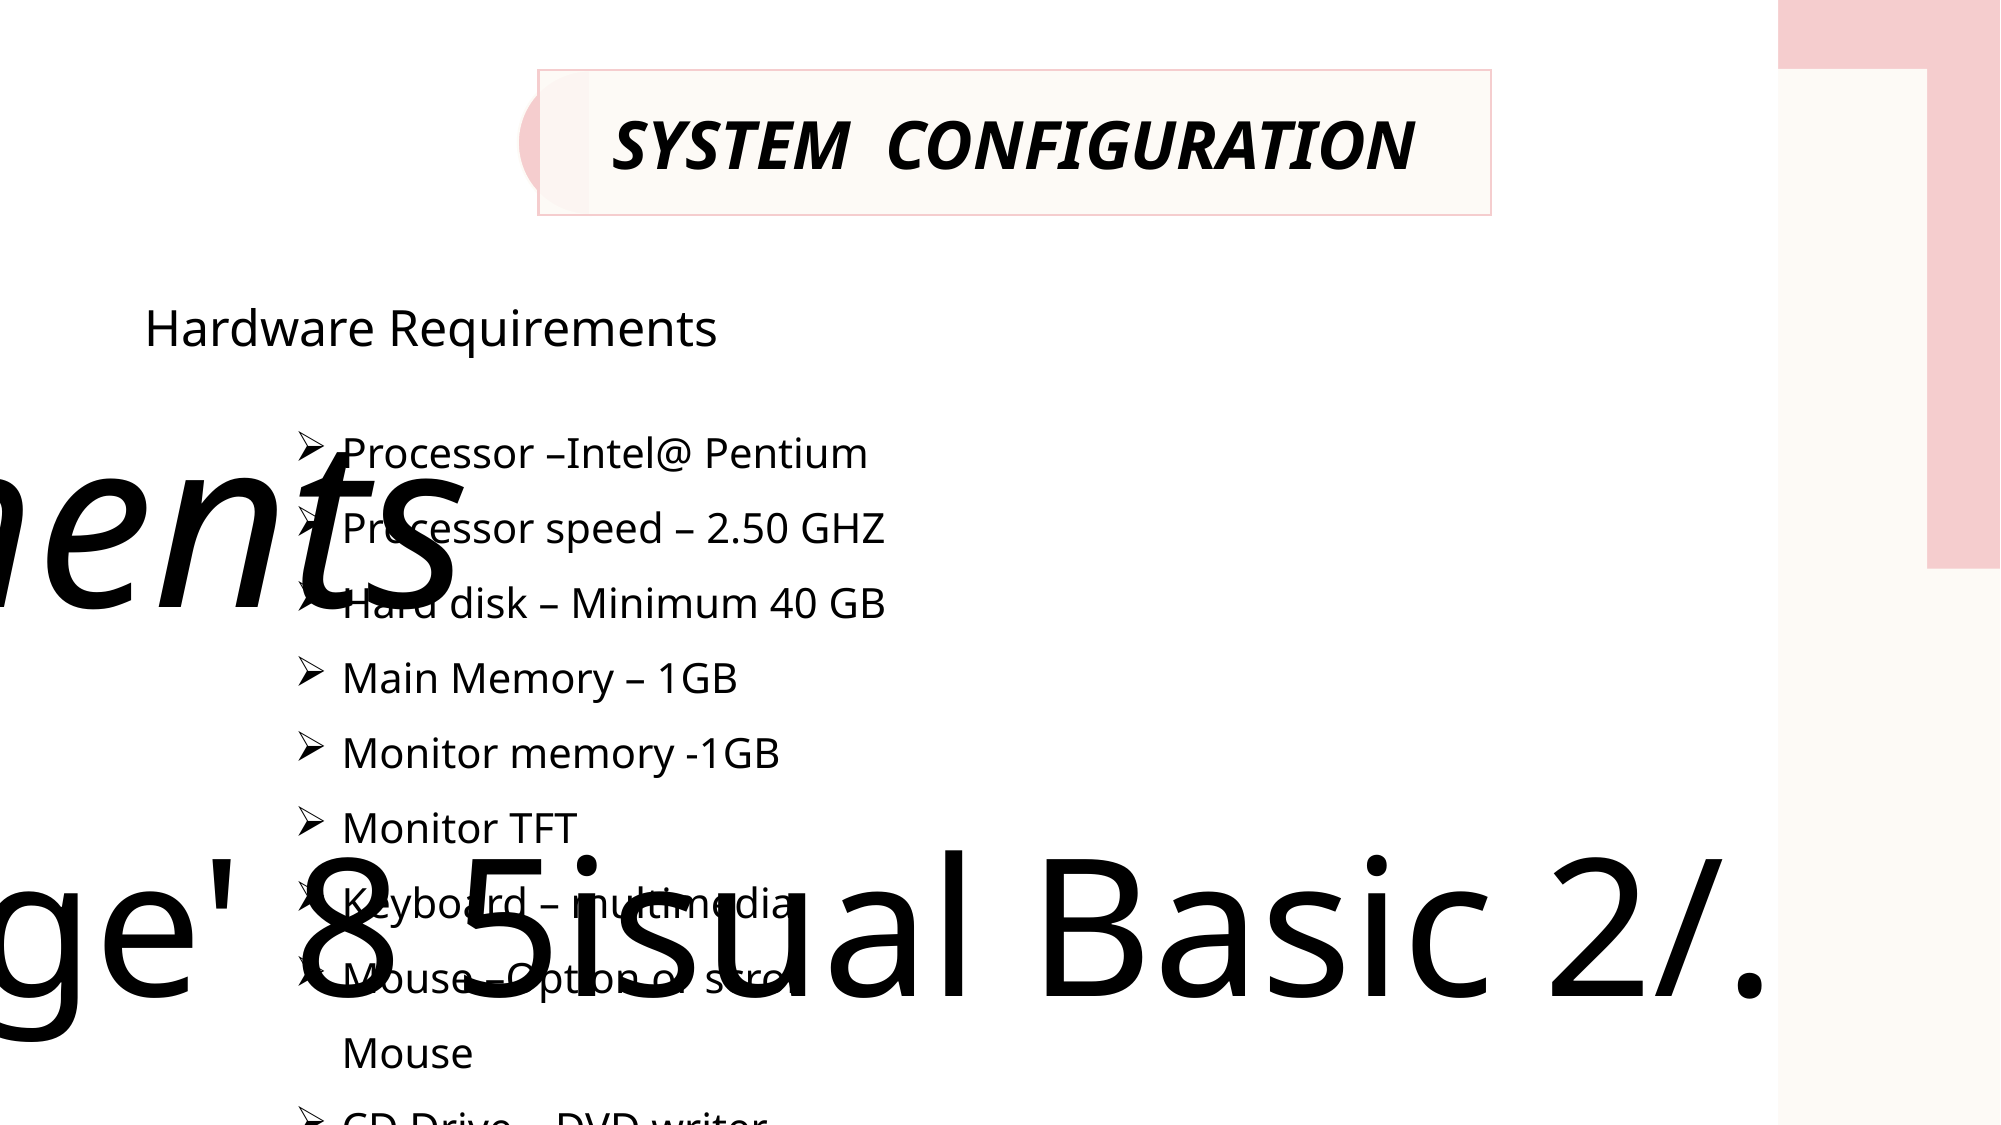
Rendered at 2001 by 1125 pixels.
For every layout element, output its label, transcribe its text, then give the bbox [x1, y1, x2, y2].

text_box S)+te (on,guration  ;ard#are e7uirements  &rocessor < Intel= &entium= >  &rocessor speed < */+. G;?  ;ard dis$ < Minimum >. GB  Main Memory < - GB  Monitor < (@( thin @ilm transistor  eyboard < Multimedia  Mouse < ptical or Scroll Mouse  C) )ri"e < )5) #riter  Soft#are e7uirements  @ront end Danguage' 8 5isual Basic 2/.  Bac$ end Danguage' 8 SED Ser"er  perating System < 9indo#s F& 10 [0, 0, 1779, 1125]
text_box Hardware Requirements Processor –Intel@ Pentium Processor speed – 2.50 GHZ Hard disk – Minimum 40 GB Main Memory – 1GB Monitor memory -1GB Monitor TFT Keyboard – multimedia Mouse –Option or scroll Mouse CD Drive – DVD writer [130, 289, 950, 1125]
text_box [538, 70, 1481, 215]
